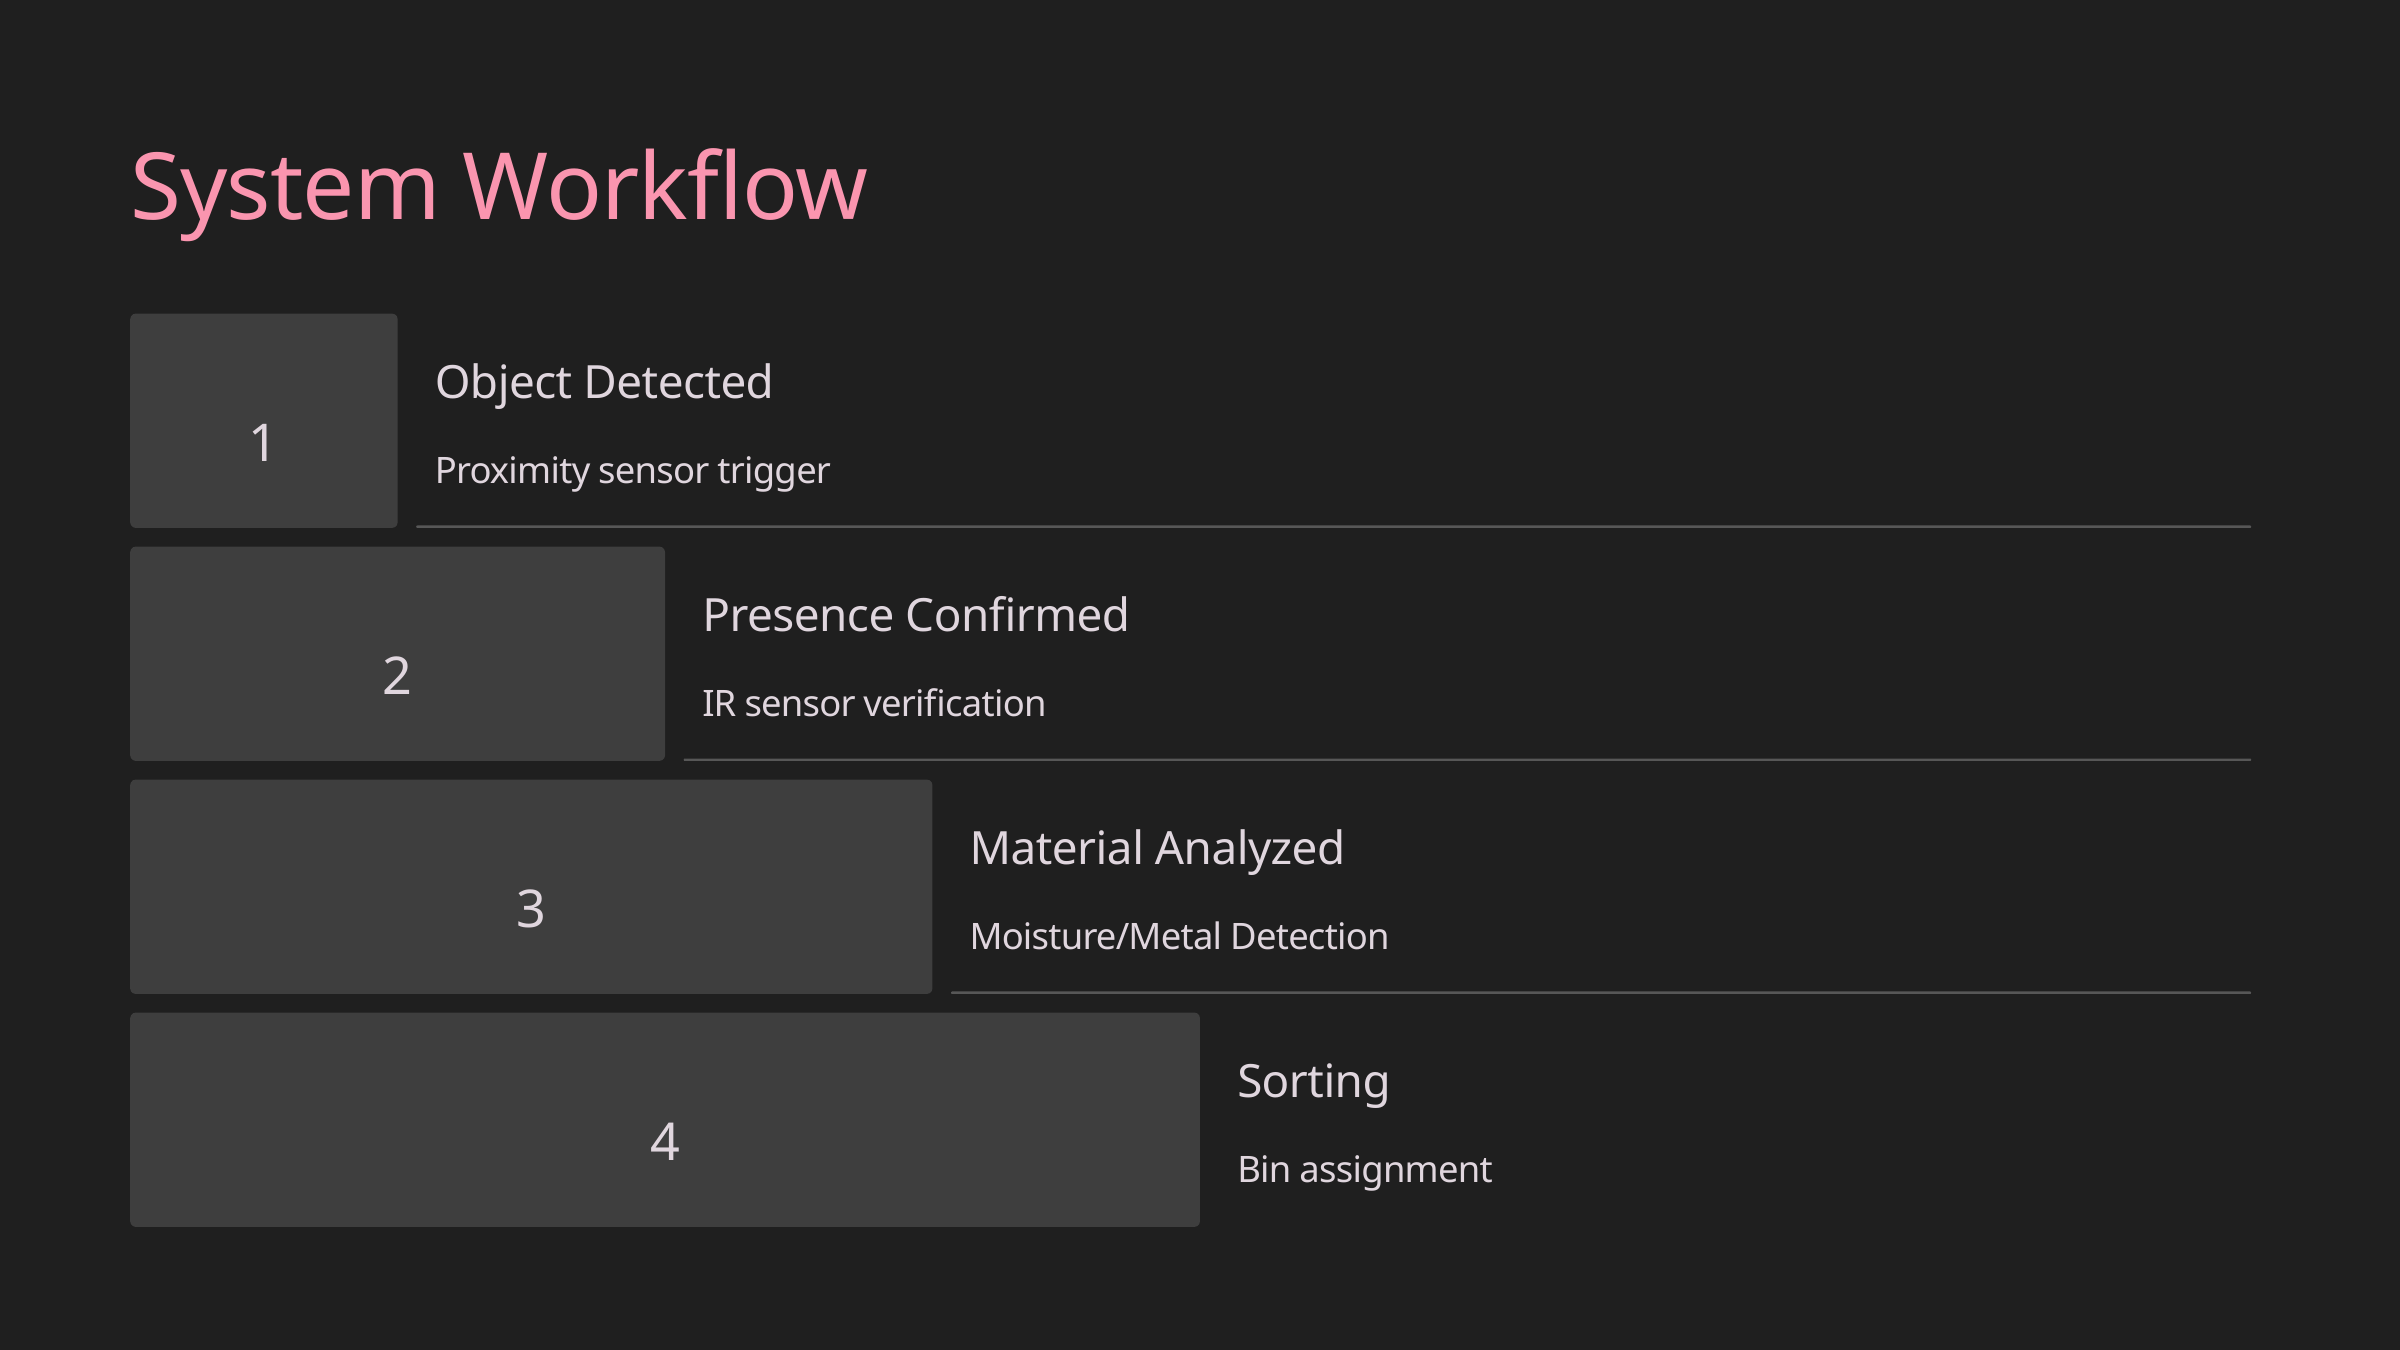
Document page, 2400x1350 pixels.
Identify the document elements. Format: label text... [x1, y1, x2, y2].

text_box [130, 546, 666, 761]
text_box 3 [505, 854, 558, 920]
text_box Bin assignment [1237, 1130, 1485, 1190]
text_box Presence Confirmed [702, 583, 1069, 642]
text_box 1 [237, 388, 290, 454]
text_box [130, 313, 398, 528]
text_box 2 [371, 621, 424, 687]
text_box Object Detected [434, 350, 819, 409]
text_box 4 [638, 1087, 692, 1153]
text_box Sorting [1237, 1049, 1485, 1108]
text_box [130, 1012, 1201, 1227]
text_box Proximity sensor trigger [434, 431, 819, 491]
text_box Material Analyzed [969, 816, 1384, 875]
text_box [130, 779, 933, 994]
text_box IR sensor verification [702, 664, 1069, 724]
text_box System Workflow [130, 122, 1061, 240]
text_box Moisture/Metal Detection [969, 897, 1384, 957]
